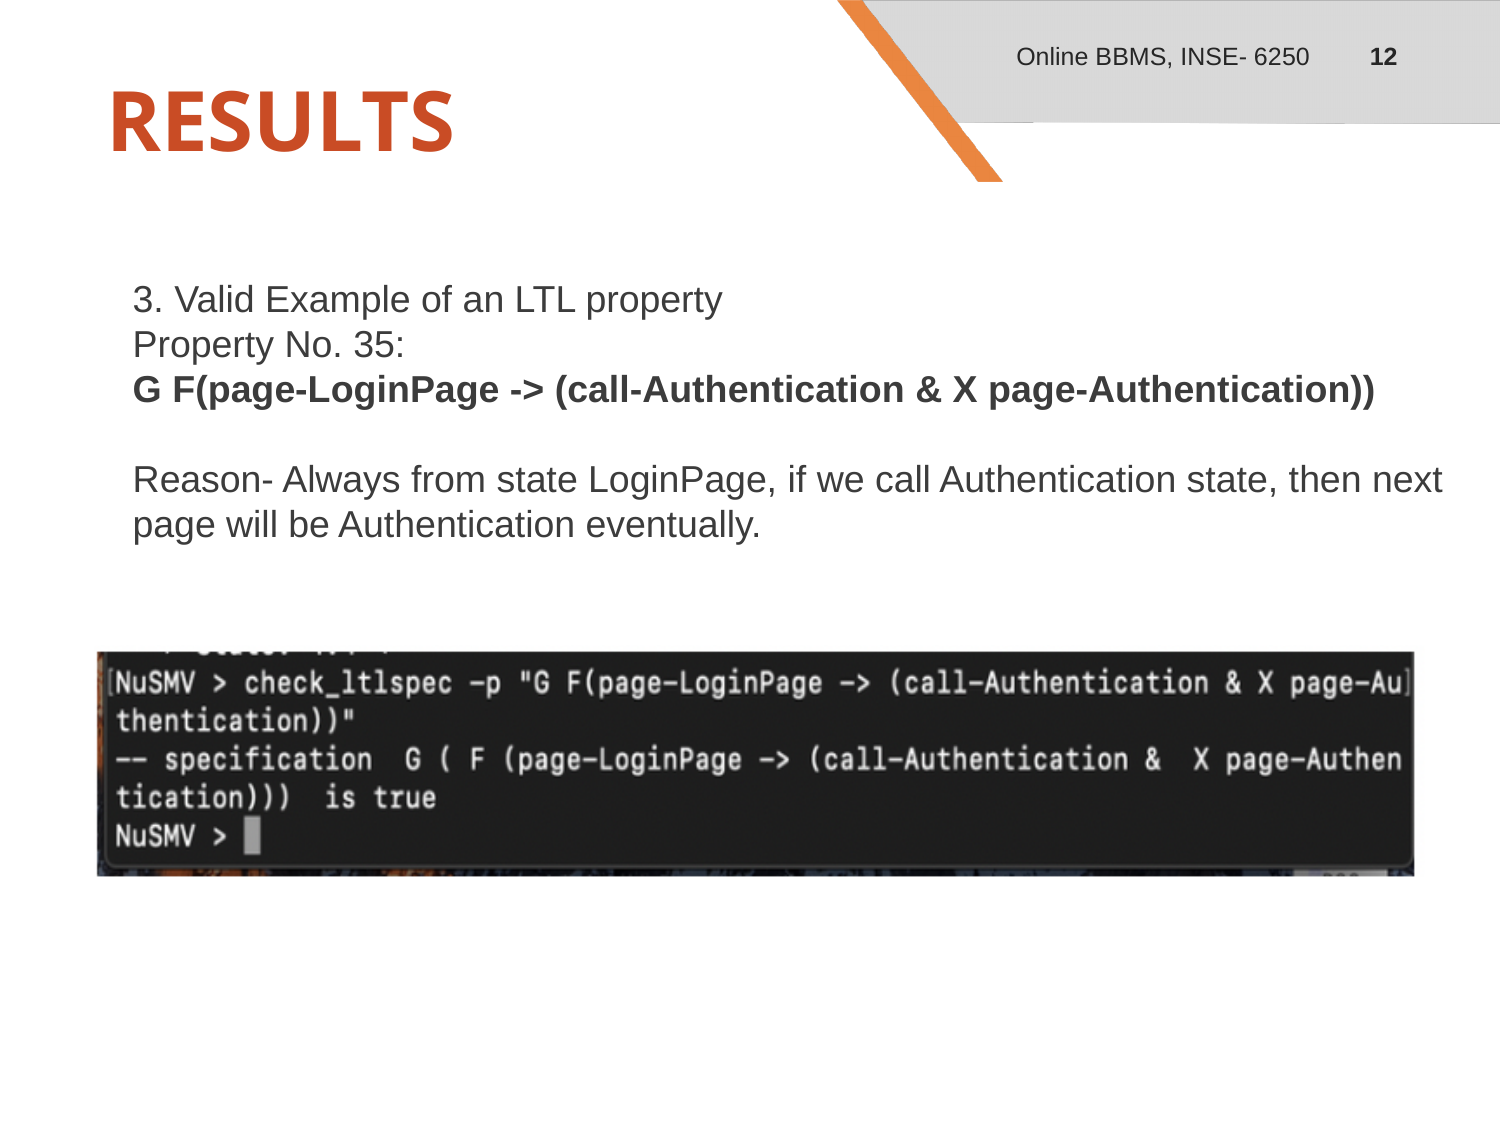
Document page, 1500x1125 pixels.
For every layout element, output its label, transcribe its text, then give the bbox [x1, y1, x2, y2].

text_box 3. Valid Example of an LTL property Property No. 35: G F(page-LoginPage -> (call-Authentication & X page-Authentication)) Reason- Always from state LoginPage, if we call Authentication state, then next page will be Authentication eventually. [117, 267, 1459, 552]
title RESULTS [76, 62, 838, 174]
picture [93, 644, 1426, 892]
slide_number 12 [1342, 28, 1425, 78]
picture [837, 0, 1500, 182]
footer Online BBMS, INSE- 6250 [962, 28, 1326, 78]
